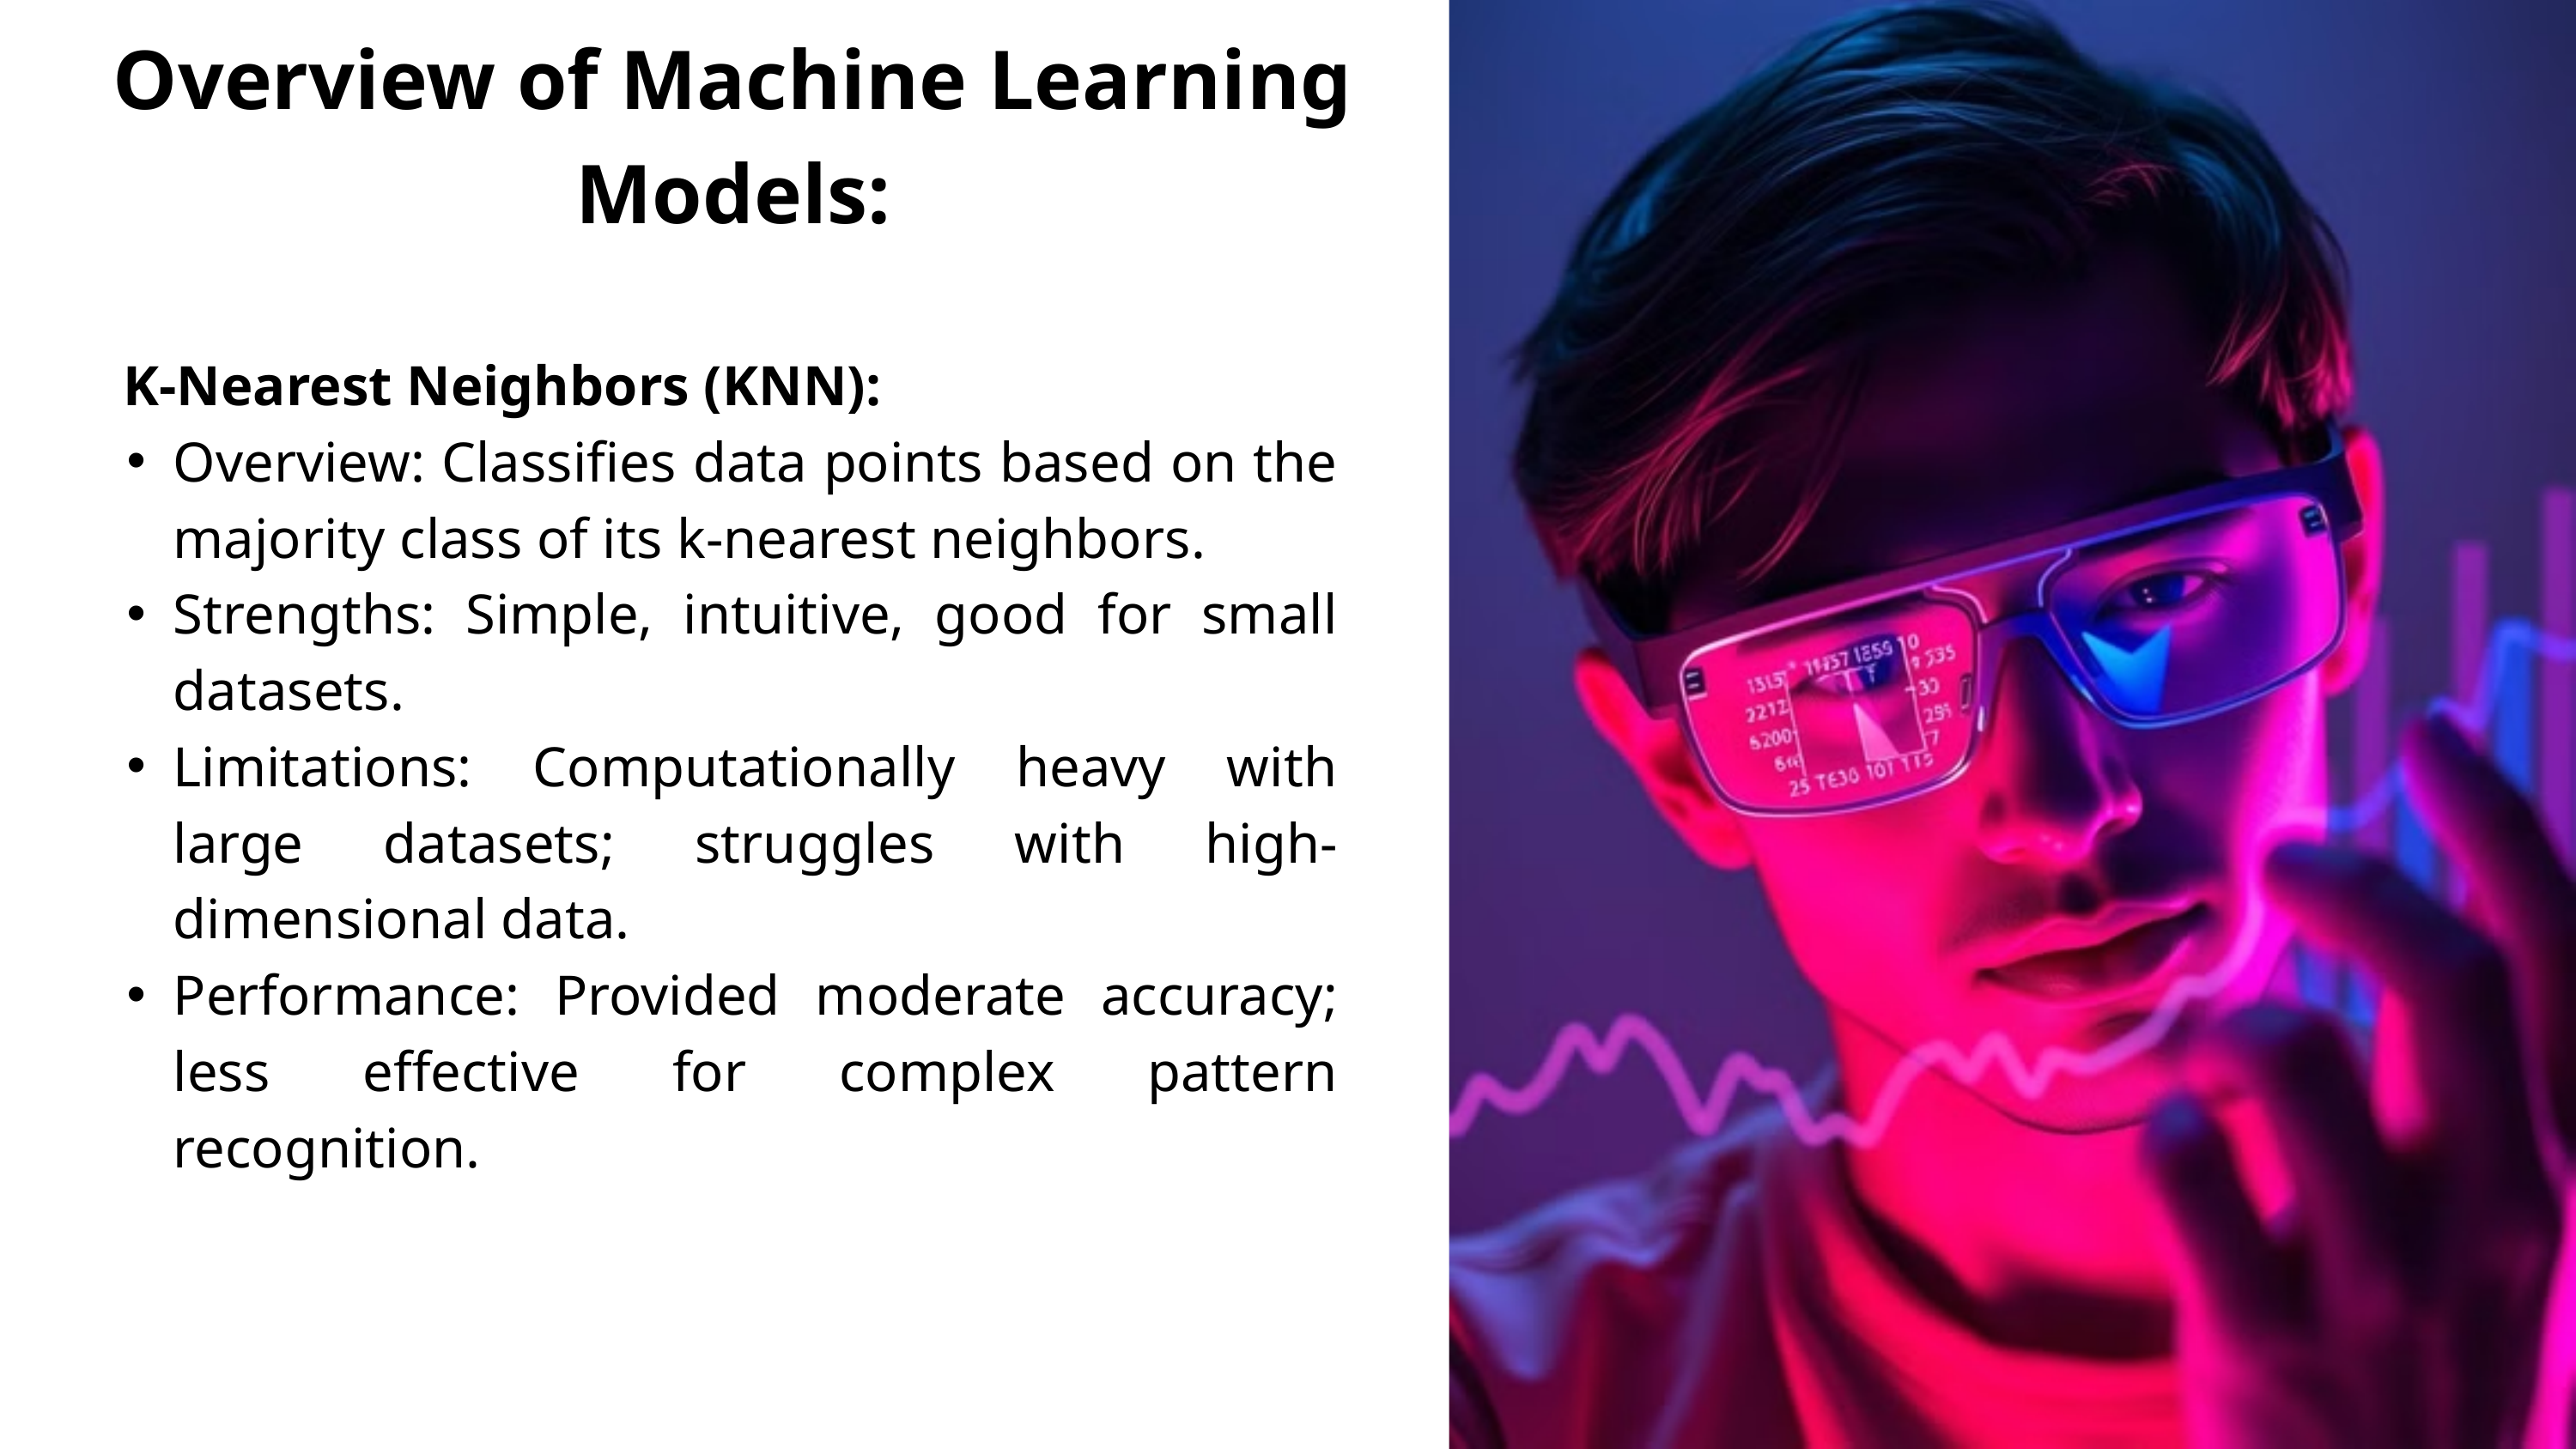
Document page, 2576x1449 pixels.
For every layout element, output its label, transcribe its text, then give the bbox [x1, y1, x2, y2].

text_box K-Nearest Neighbors (KNN): Overview: Classifies data points based on the majority class of its k-nearest neighbors. Strengths: Simple, intuitive, good for small datasets. Limitations: Computationally heavy with large datasets; struggles with high-dimensional data. Performance: Provided moderate accuracy; less effective for complex pattern recognition. [80, 340, 1340, 1255]
text_box [1449, 0, 2576, 1449]
text_box Overview of Machine Learning Models: [0, 12, 1467, 354]
